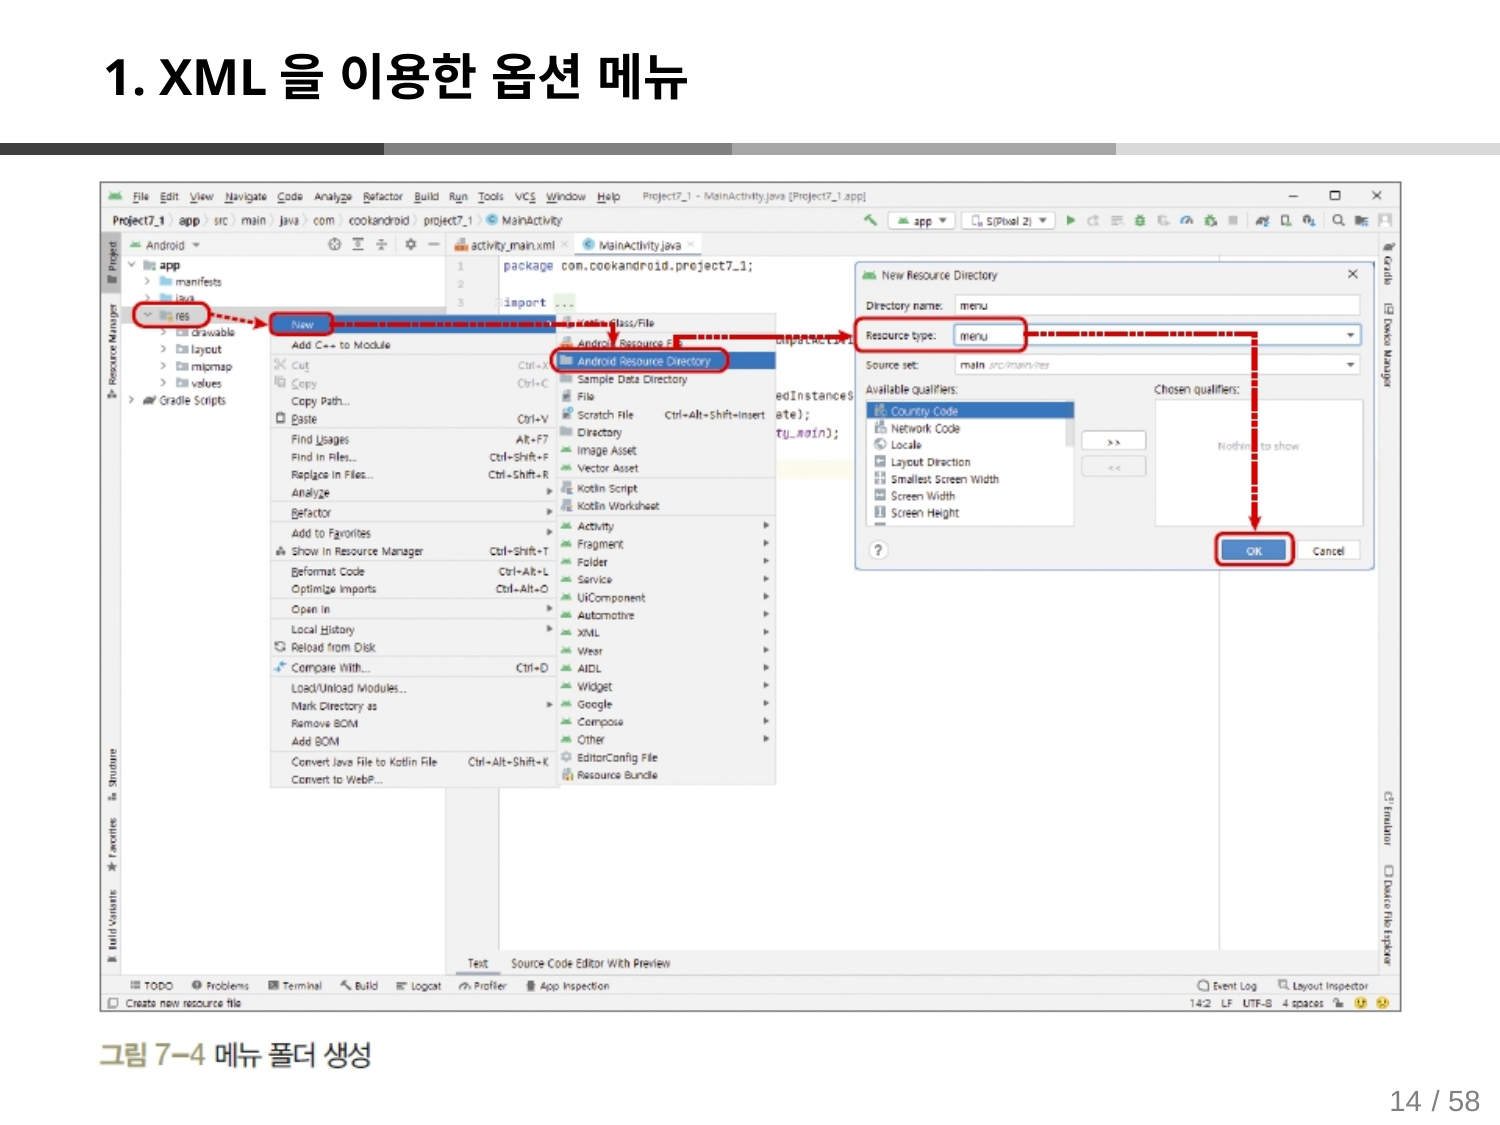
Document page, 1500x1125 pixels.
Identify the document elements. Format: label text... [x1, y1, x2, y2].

title 1. XML을 이용한 옵션 메뉴 [88, 30, 1211, 121]
picture [91, 177, 1408, 1082]
